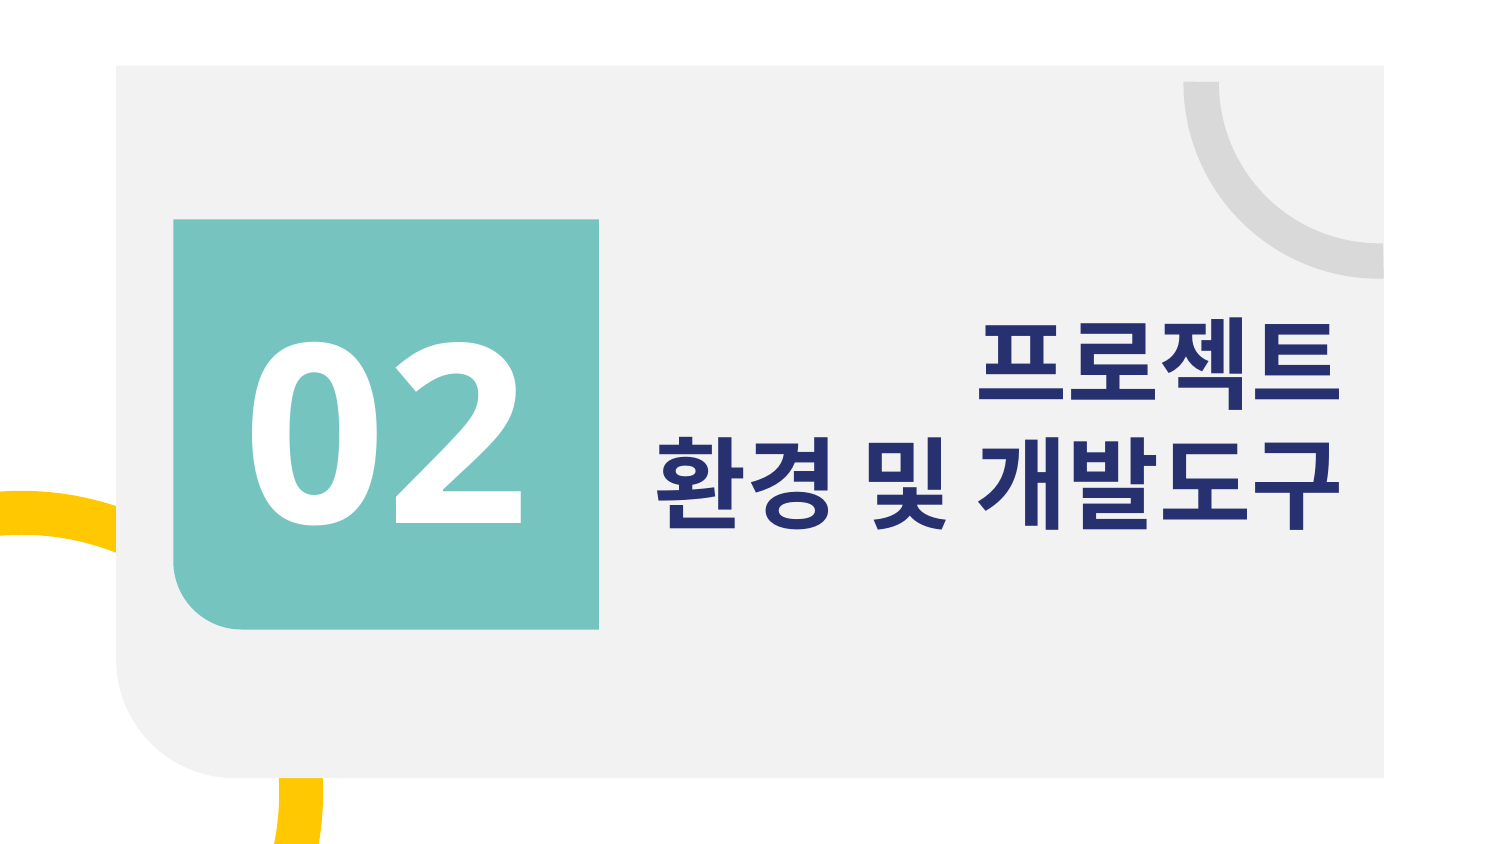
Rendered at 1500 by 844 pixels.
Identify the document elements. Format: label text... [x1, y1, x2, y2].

title 프로젝트 환경 및 개발도구 [578, 287, 1382, 557]
title 02 [173, 285, 599, 563]
